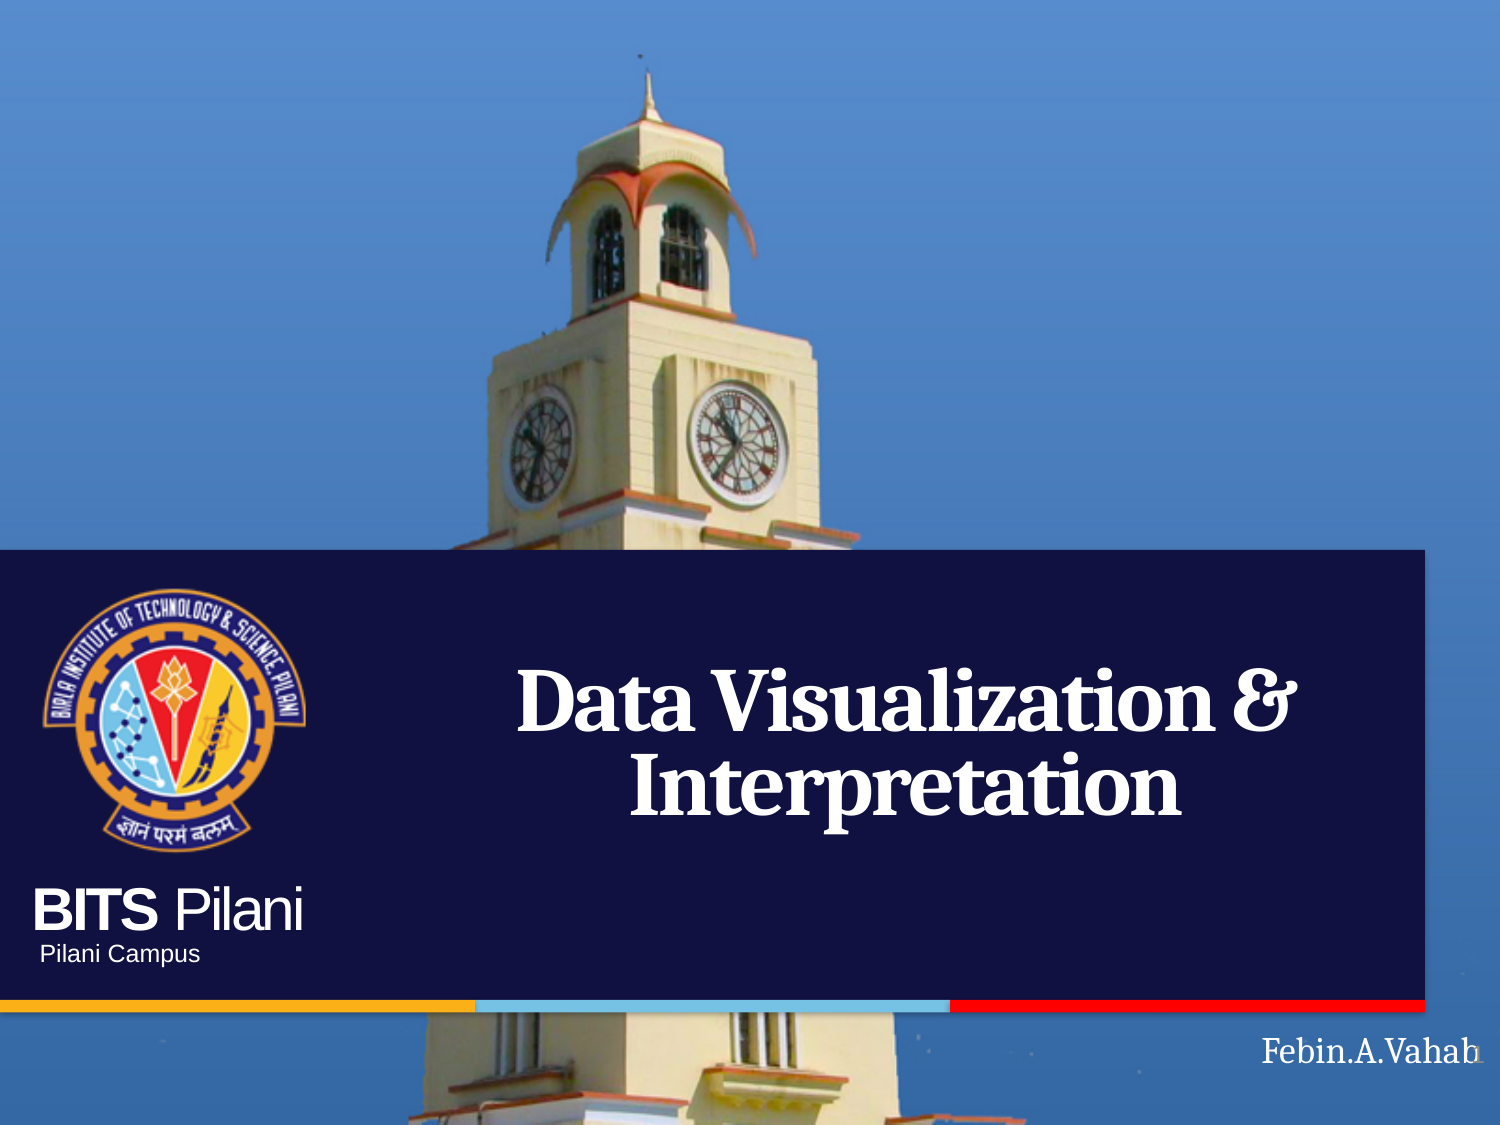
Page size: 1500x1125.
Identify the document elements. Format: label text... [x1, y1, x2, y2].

text_box Febin.A.Vahab [1246, 1018, 1496, 1023]
picture [0, 0, 1500, 1125]
slide_number 1 [1149, 1023, 1500, 1084]
title Data Visualization & Interpretation [412, 624, 1400, 875]
